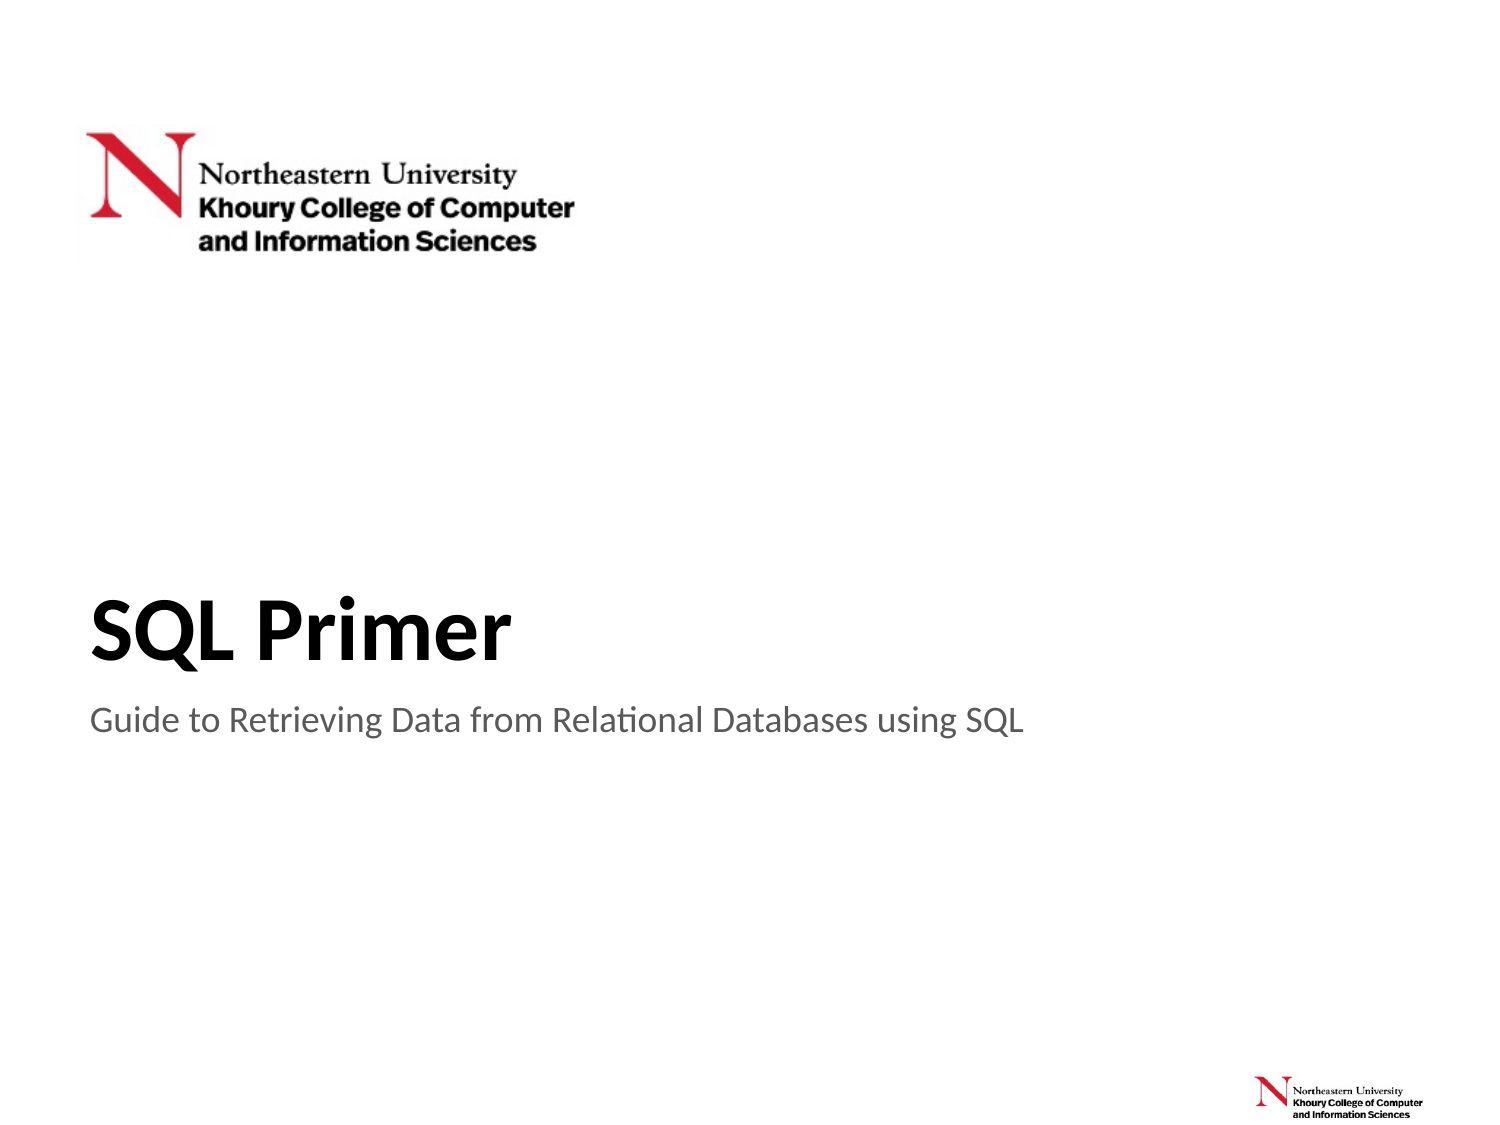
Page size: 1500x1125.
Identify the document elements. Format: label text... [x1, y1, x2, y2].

picture [74, 124, 582, 263]
picture [1250, 1073, 1425, 1122]
text_box Guide to Retrieving Data from Relational Databases using SQL [75, 687, 1325, 748]
title SQL Primer [75, 530, 1450, 718]
